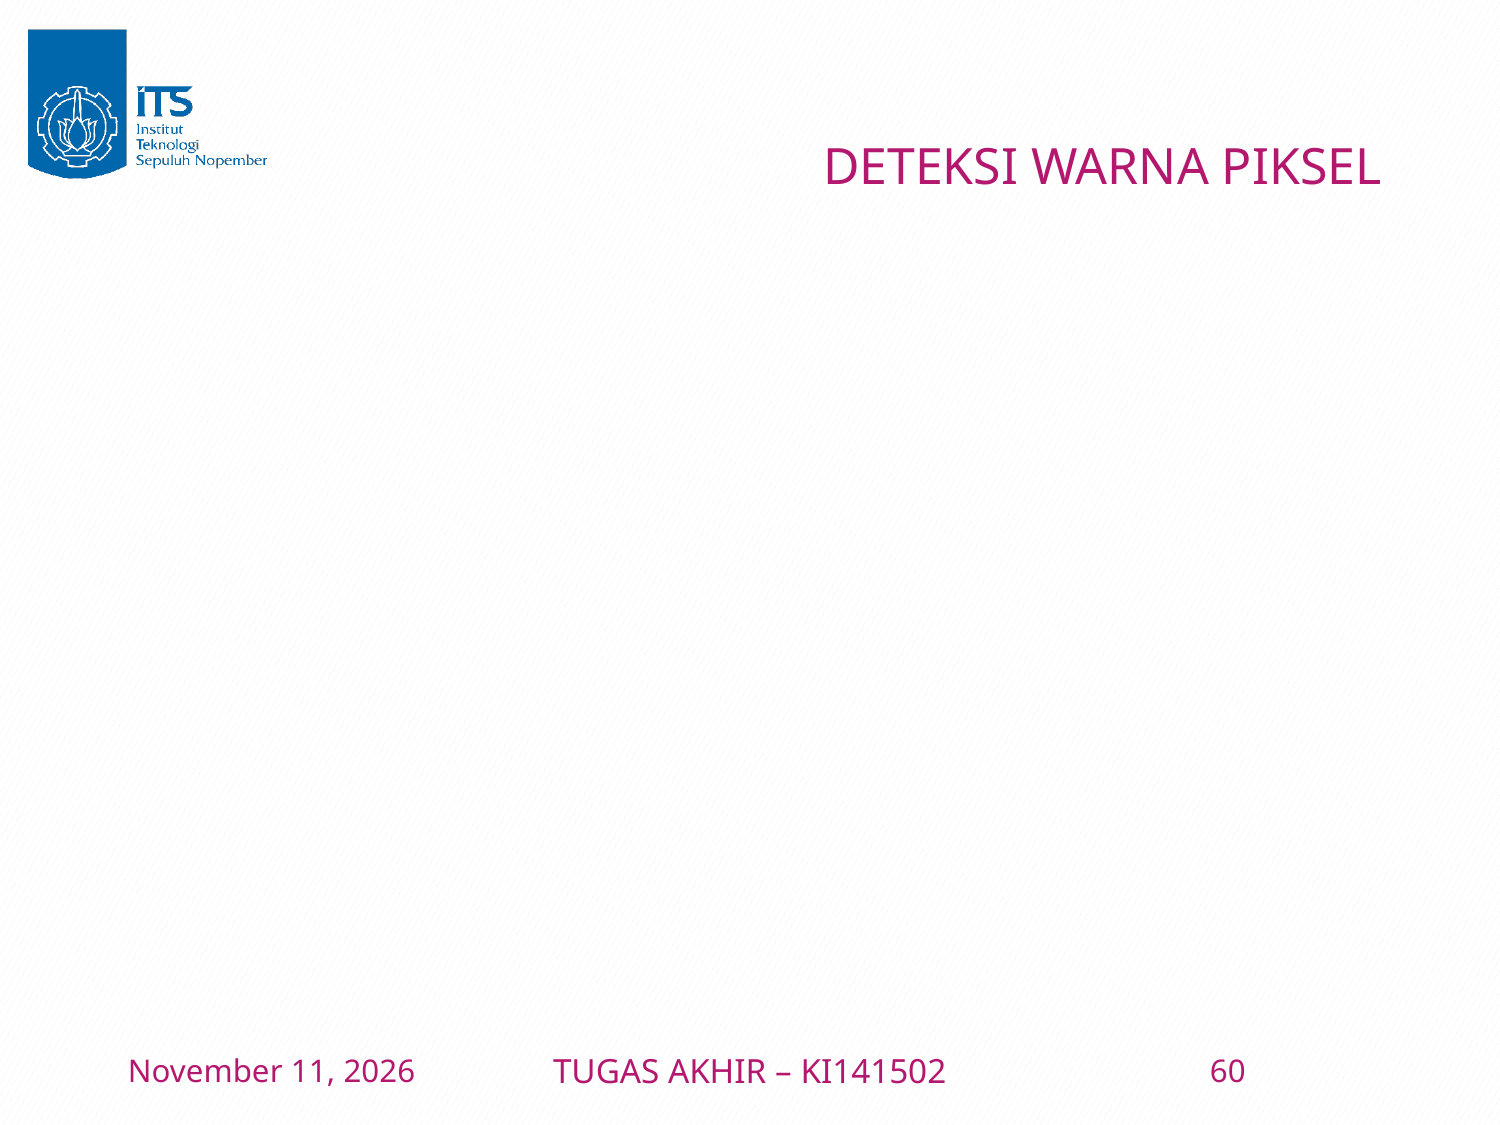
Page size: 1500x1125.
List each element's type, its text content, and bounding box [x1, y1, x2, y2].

slide_number 60 [1059, 1042, 1397, 1103]
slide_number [103, 1042, 441, 1103]
picture [19, 21, 274, 187]
footer TUGAS AKHIR – KI141502 [496, 1042, 1004, 1103]
title DETEKSI WARNA PIKSEL [103, 59, 1397, 278]
